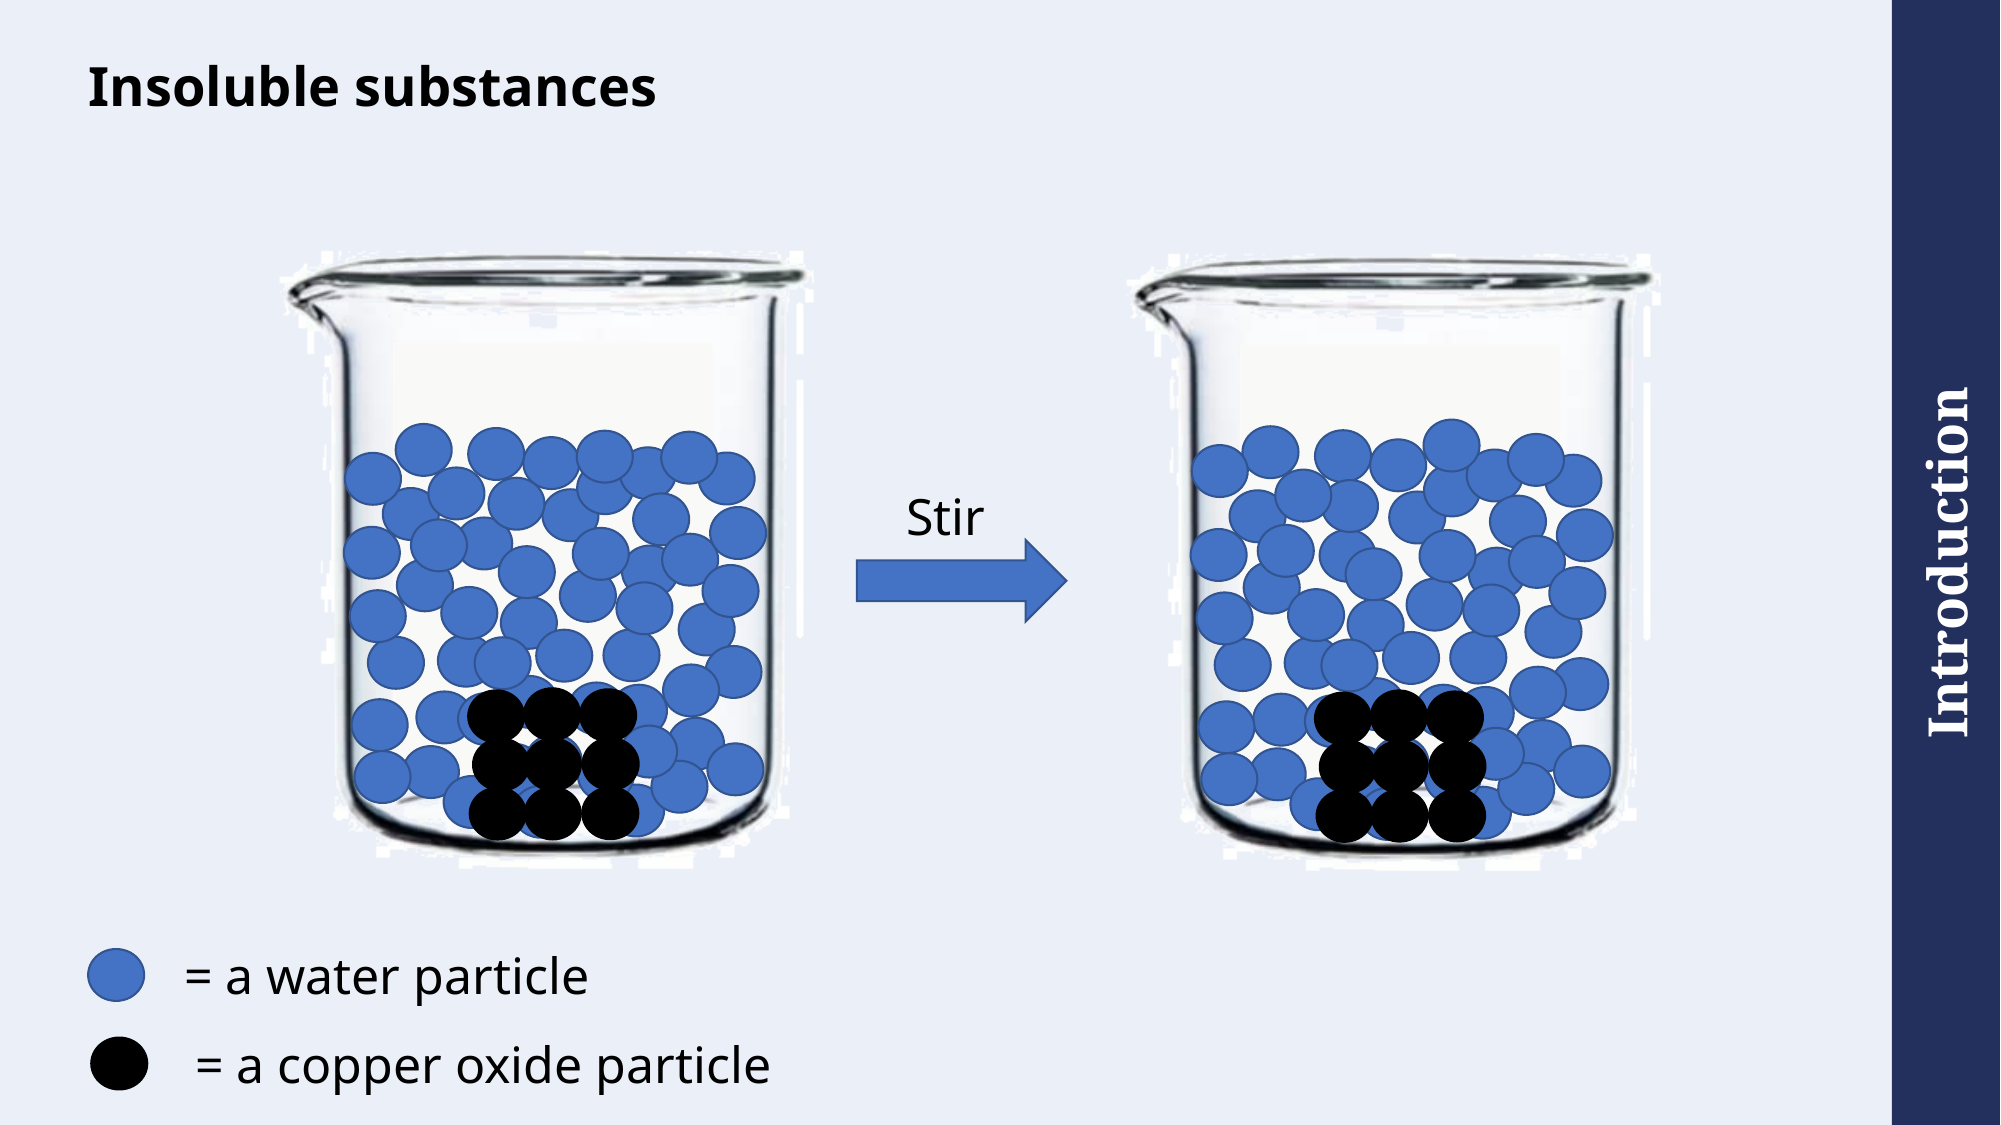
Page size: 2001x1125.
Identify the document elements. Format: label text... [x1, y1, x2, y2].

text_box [1084, 209, 1730, 905]
text_box = a water particle [169, 937, 605, 1013]
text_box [237, 206, 883, 903]
text_box [87, 947, 146, 1002]
text_box = a copper oxide particle [180, 1026, 787, 1101]
text_box [90, 1036, 149, 1091]
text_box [856, 477, 1067, 622]
title Insoluble substances [88, 0, 1831, 119]
